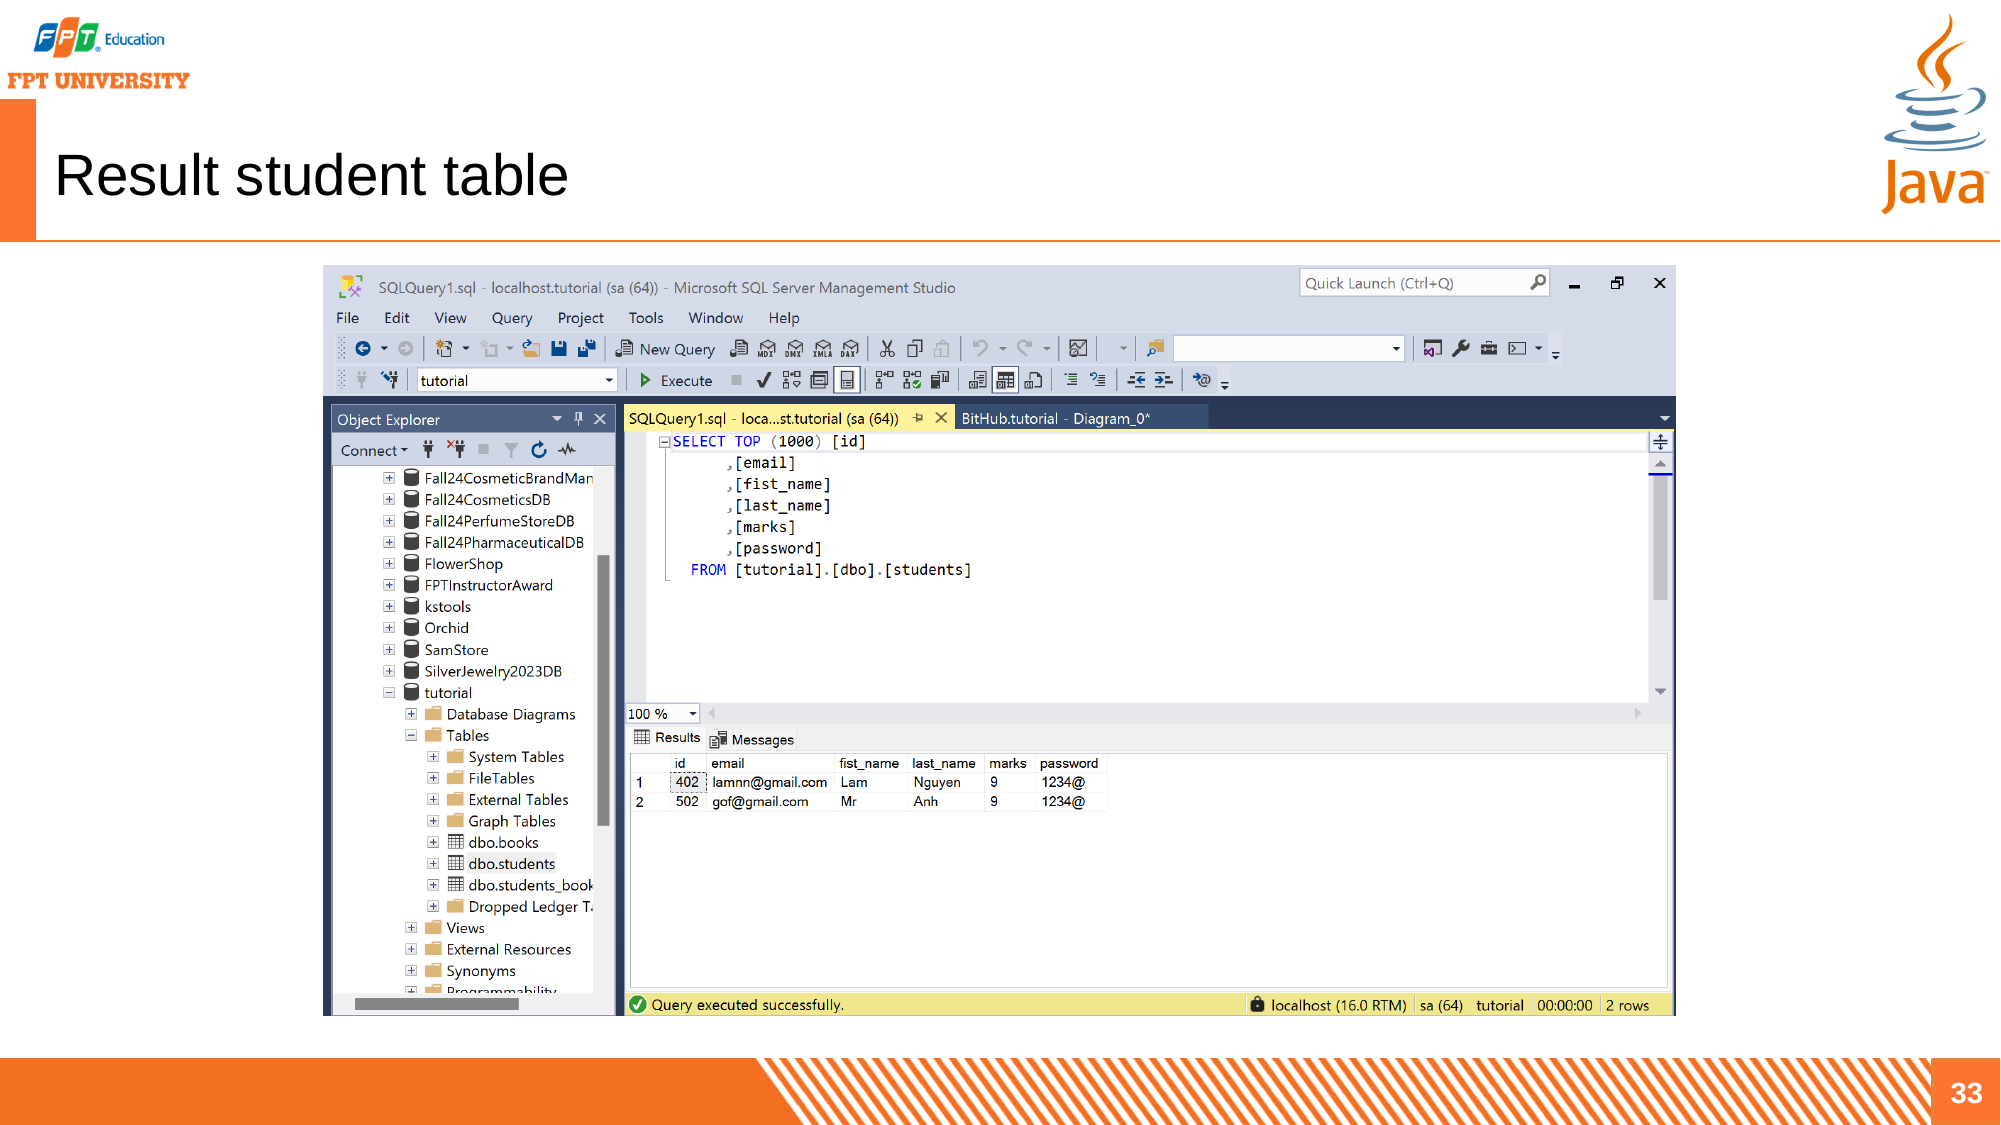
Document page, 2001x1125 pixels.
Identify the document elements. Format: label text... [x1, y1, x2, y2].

title Result student table [39, 123, 1872, 230]
picture [323, 265, 1677, 1016]
picture [0, 1058, 1934, 1125]
slide_number 33 [1933, 1059, 2000, 1124]
picture [0, 2, 197, 99]
picture [1868, 4, 2000, 226]
